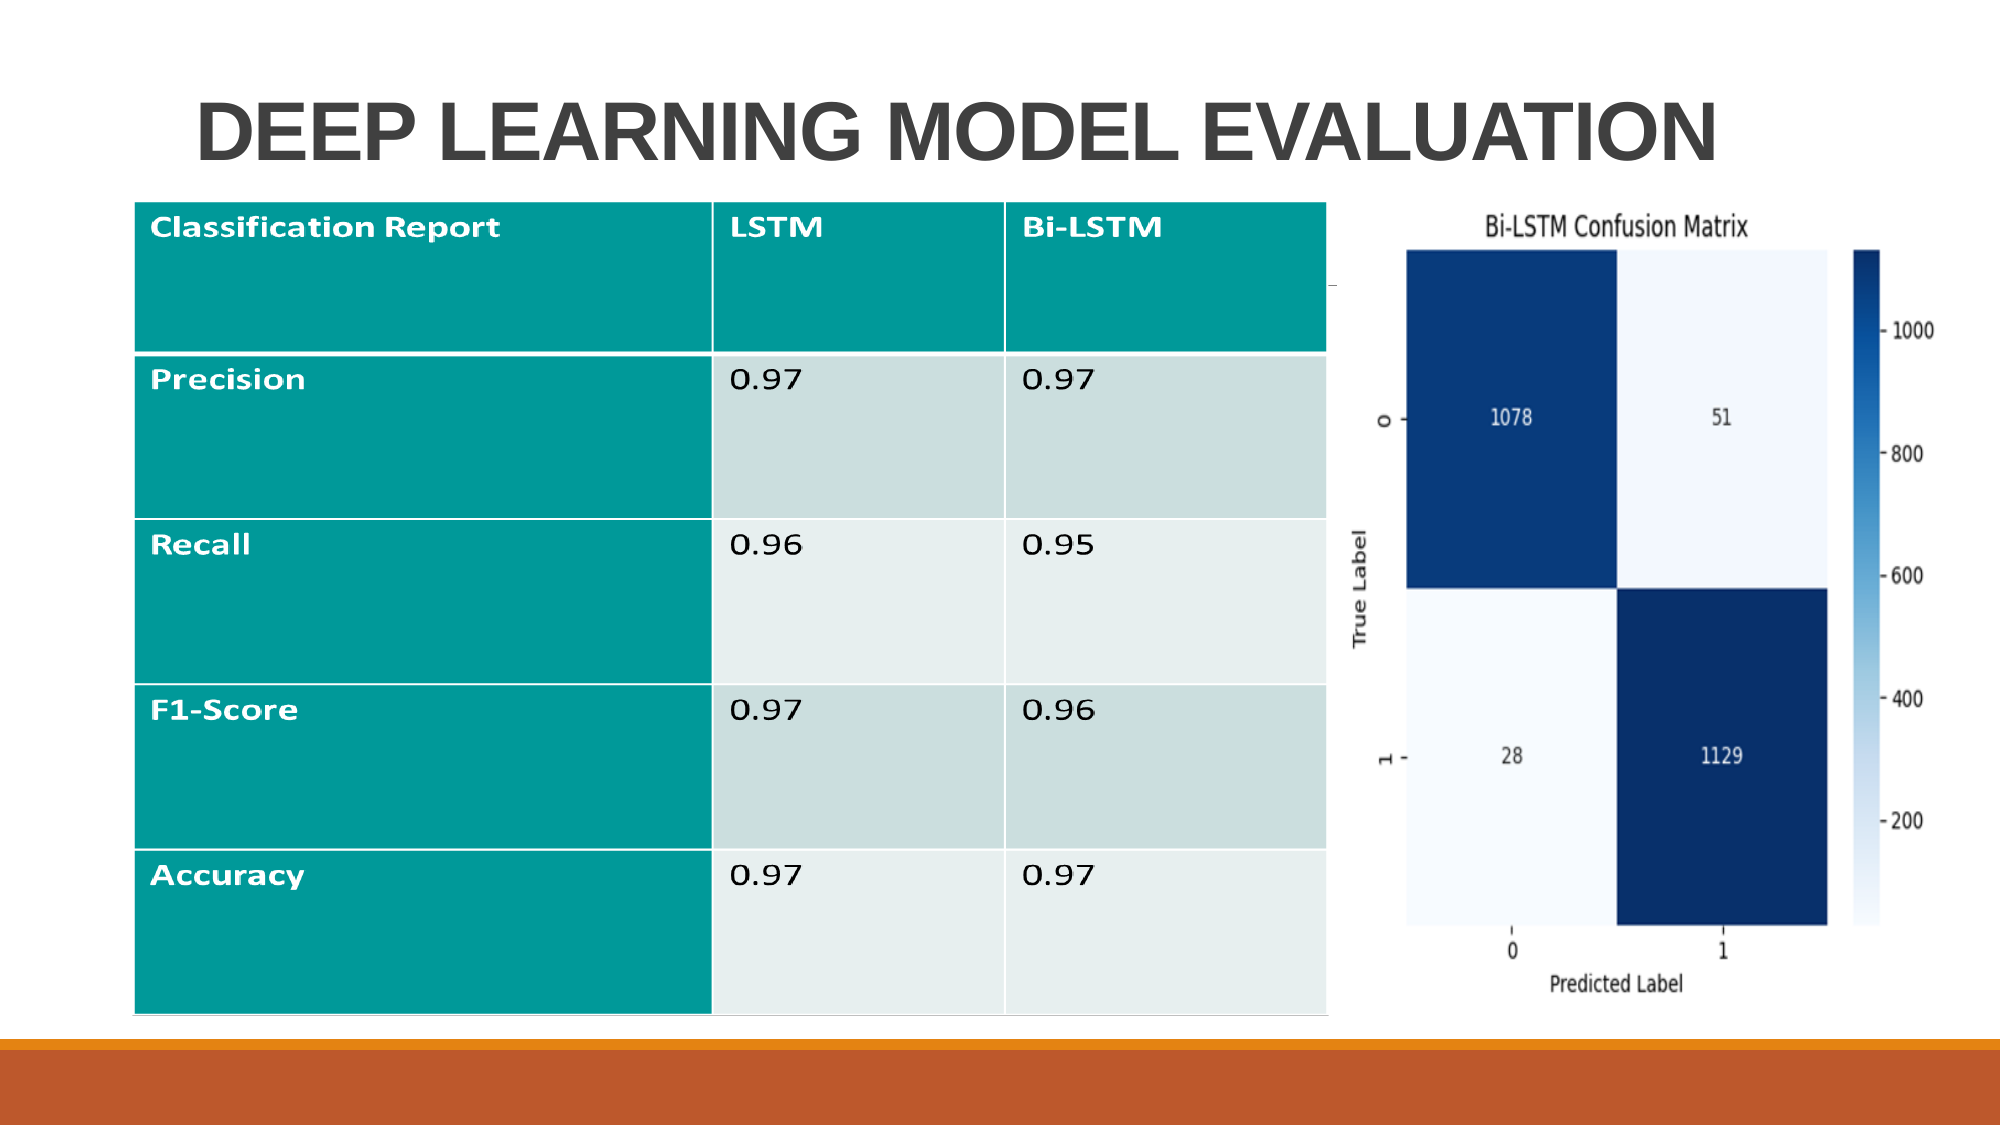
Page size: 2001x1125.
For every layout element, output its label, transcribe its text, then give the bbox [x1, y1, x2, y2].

title DEEP LEARNING MODEL EVALUATION [180, 0, 1748, 185]
picture [131, 197, 1333, 1017]
picture [1337, 197, 1947, 1015]
